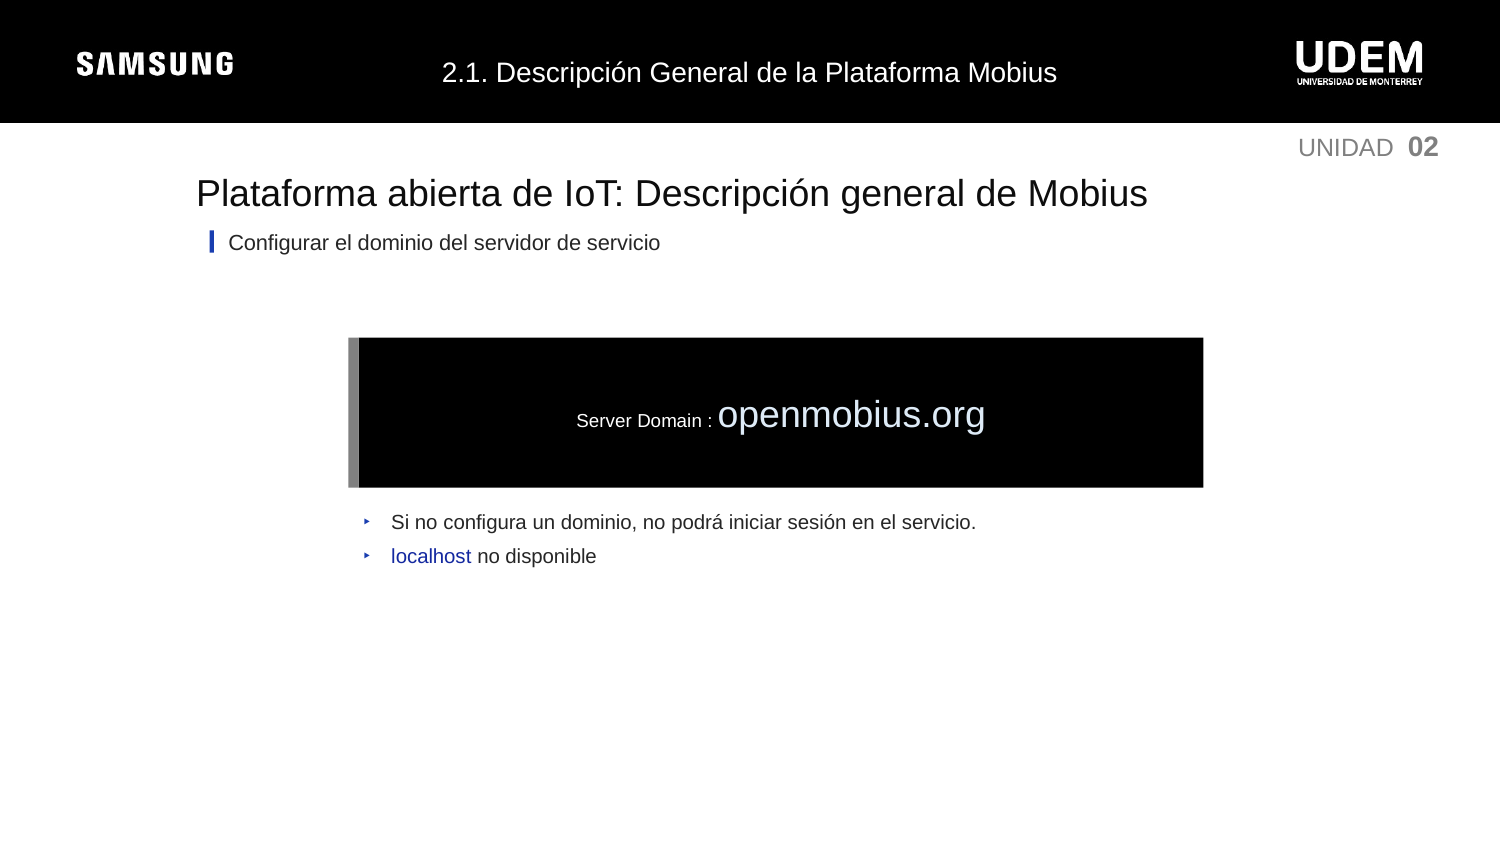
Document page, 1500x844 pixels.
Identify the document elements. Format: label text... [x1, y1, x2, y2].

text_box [348, 337, 1204, 488]
text_box UNIDAD 02 [1289, 127, 1439, 162]
text_box Si no configura un dominio, no podrá iniciar sesión en el servicio. localhost no disponible [348, 502, 1100, 575]
text_box 2.1. Descripción General de la Plataforma Mobius [279, 54, 1221, 88]
text_box Plataforma abierta de IoT: Descripción general de Mobius [195, 168, 1305, 215]
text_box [209, 229, 1291, 256]
picture [0, 0, 1500, 844]
